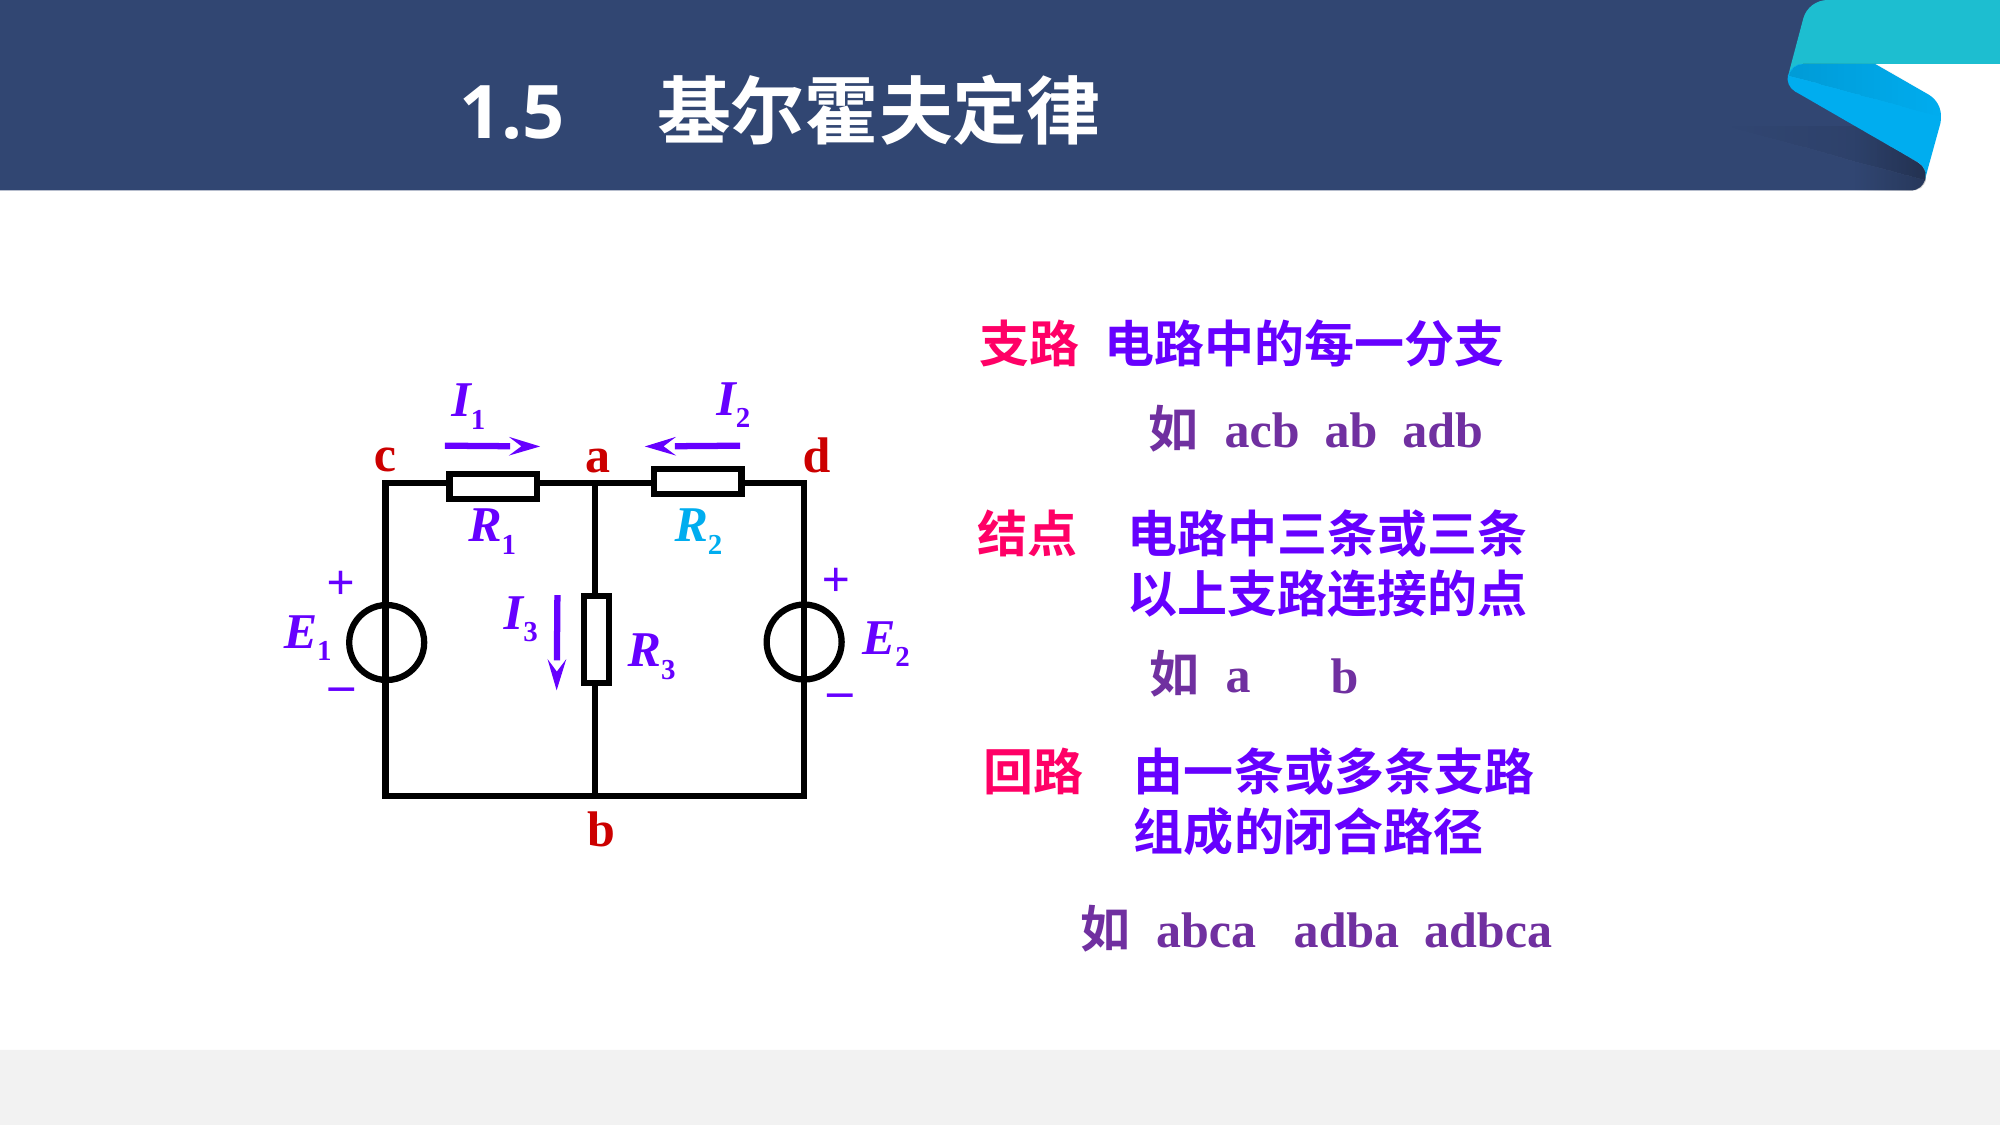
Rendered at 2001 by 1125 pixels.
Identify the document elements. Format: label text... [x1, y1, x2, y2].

text_box 如 acb ab adb [1133, 390, 1498, 466]
text_box b [1315, 636, 1374, 711]
text_box 回路 由一条或多条支路 组成的闭合路径 [969, 733, 1549, 868]
text_box 如 abca adba adbca [1065, 890, 1580, 966]
text_box 如 a [1134, 635, 1266, 710]
text_box 支路 电路中的每一分支 [964, 305, 1627, 380]
text_box 结点 电路中三条或三条 以上支路连接的点 [963, 495, 1628, 631]
title 1.5 基尔霍夫定律 [444, 66, 1795, 164]
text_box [267, 361, 926, 864]
